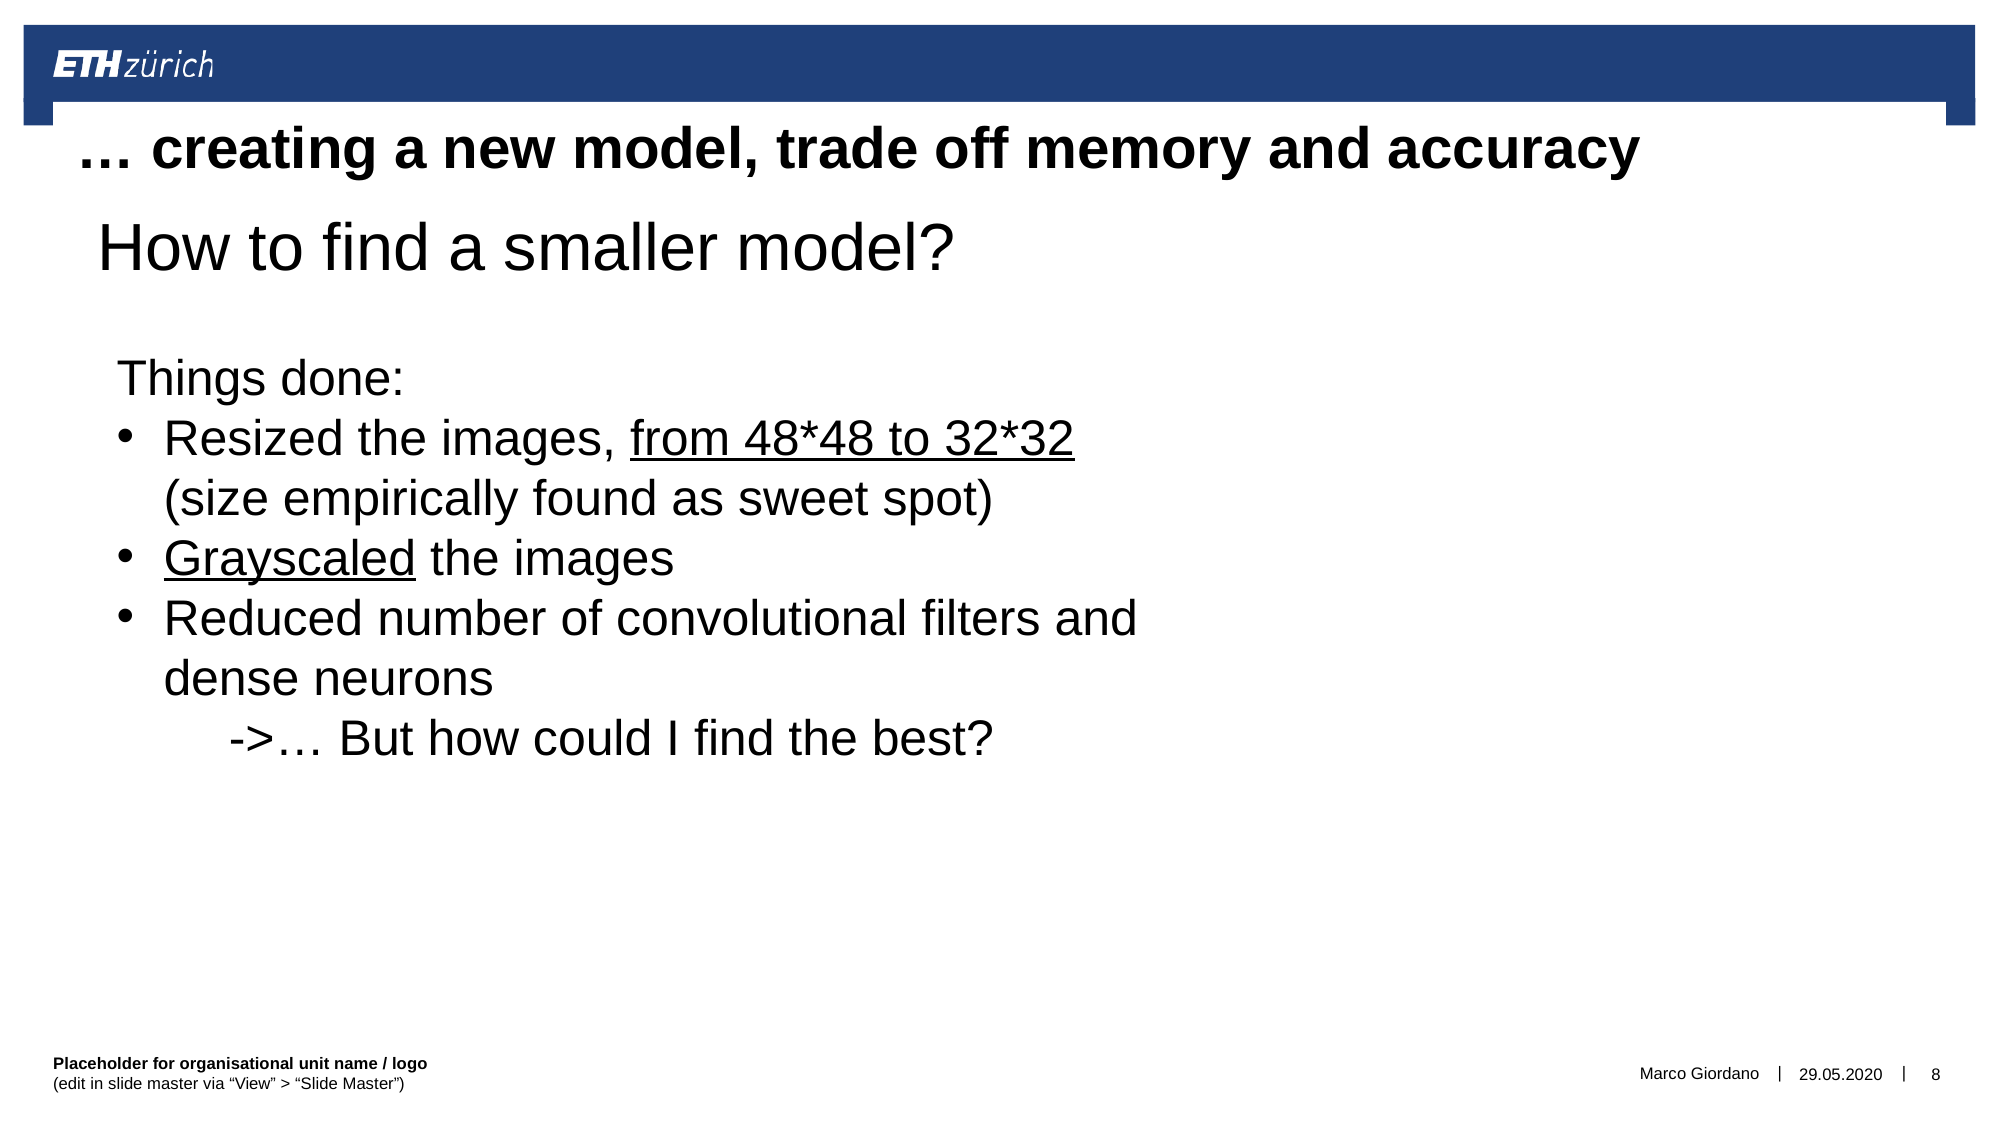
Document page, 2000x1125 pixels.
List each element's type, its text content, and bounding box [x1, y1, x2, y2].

text_box Things done: Resized the images, from 48*48 to 32*32 (size empirically found as sweet spot) Grayscaled the images Reduced number of convolutional filters and dense neurons ->… But how could I find the best? [101, 337, 1177, 773]
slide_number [1790, 1034, 1892, 1112]
text_box How to find a smaller model? [82, 196, 1896, 291]
slide_number 8 [1906, 1034, 1966, 1112]
title … creating a new model, trade off memory and accuracy [53, 101, 1946, 185]
footer Marco Giordano [999, 1034, 1760, 1111]
